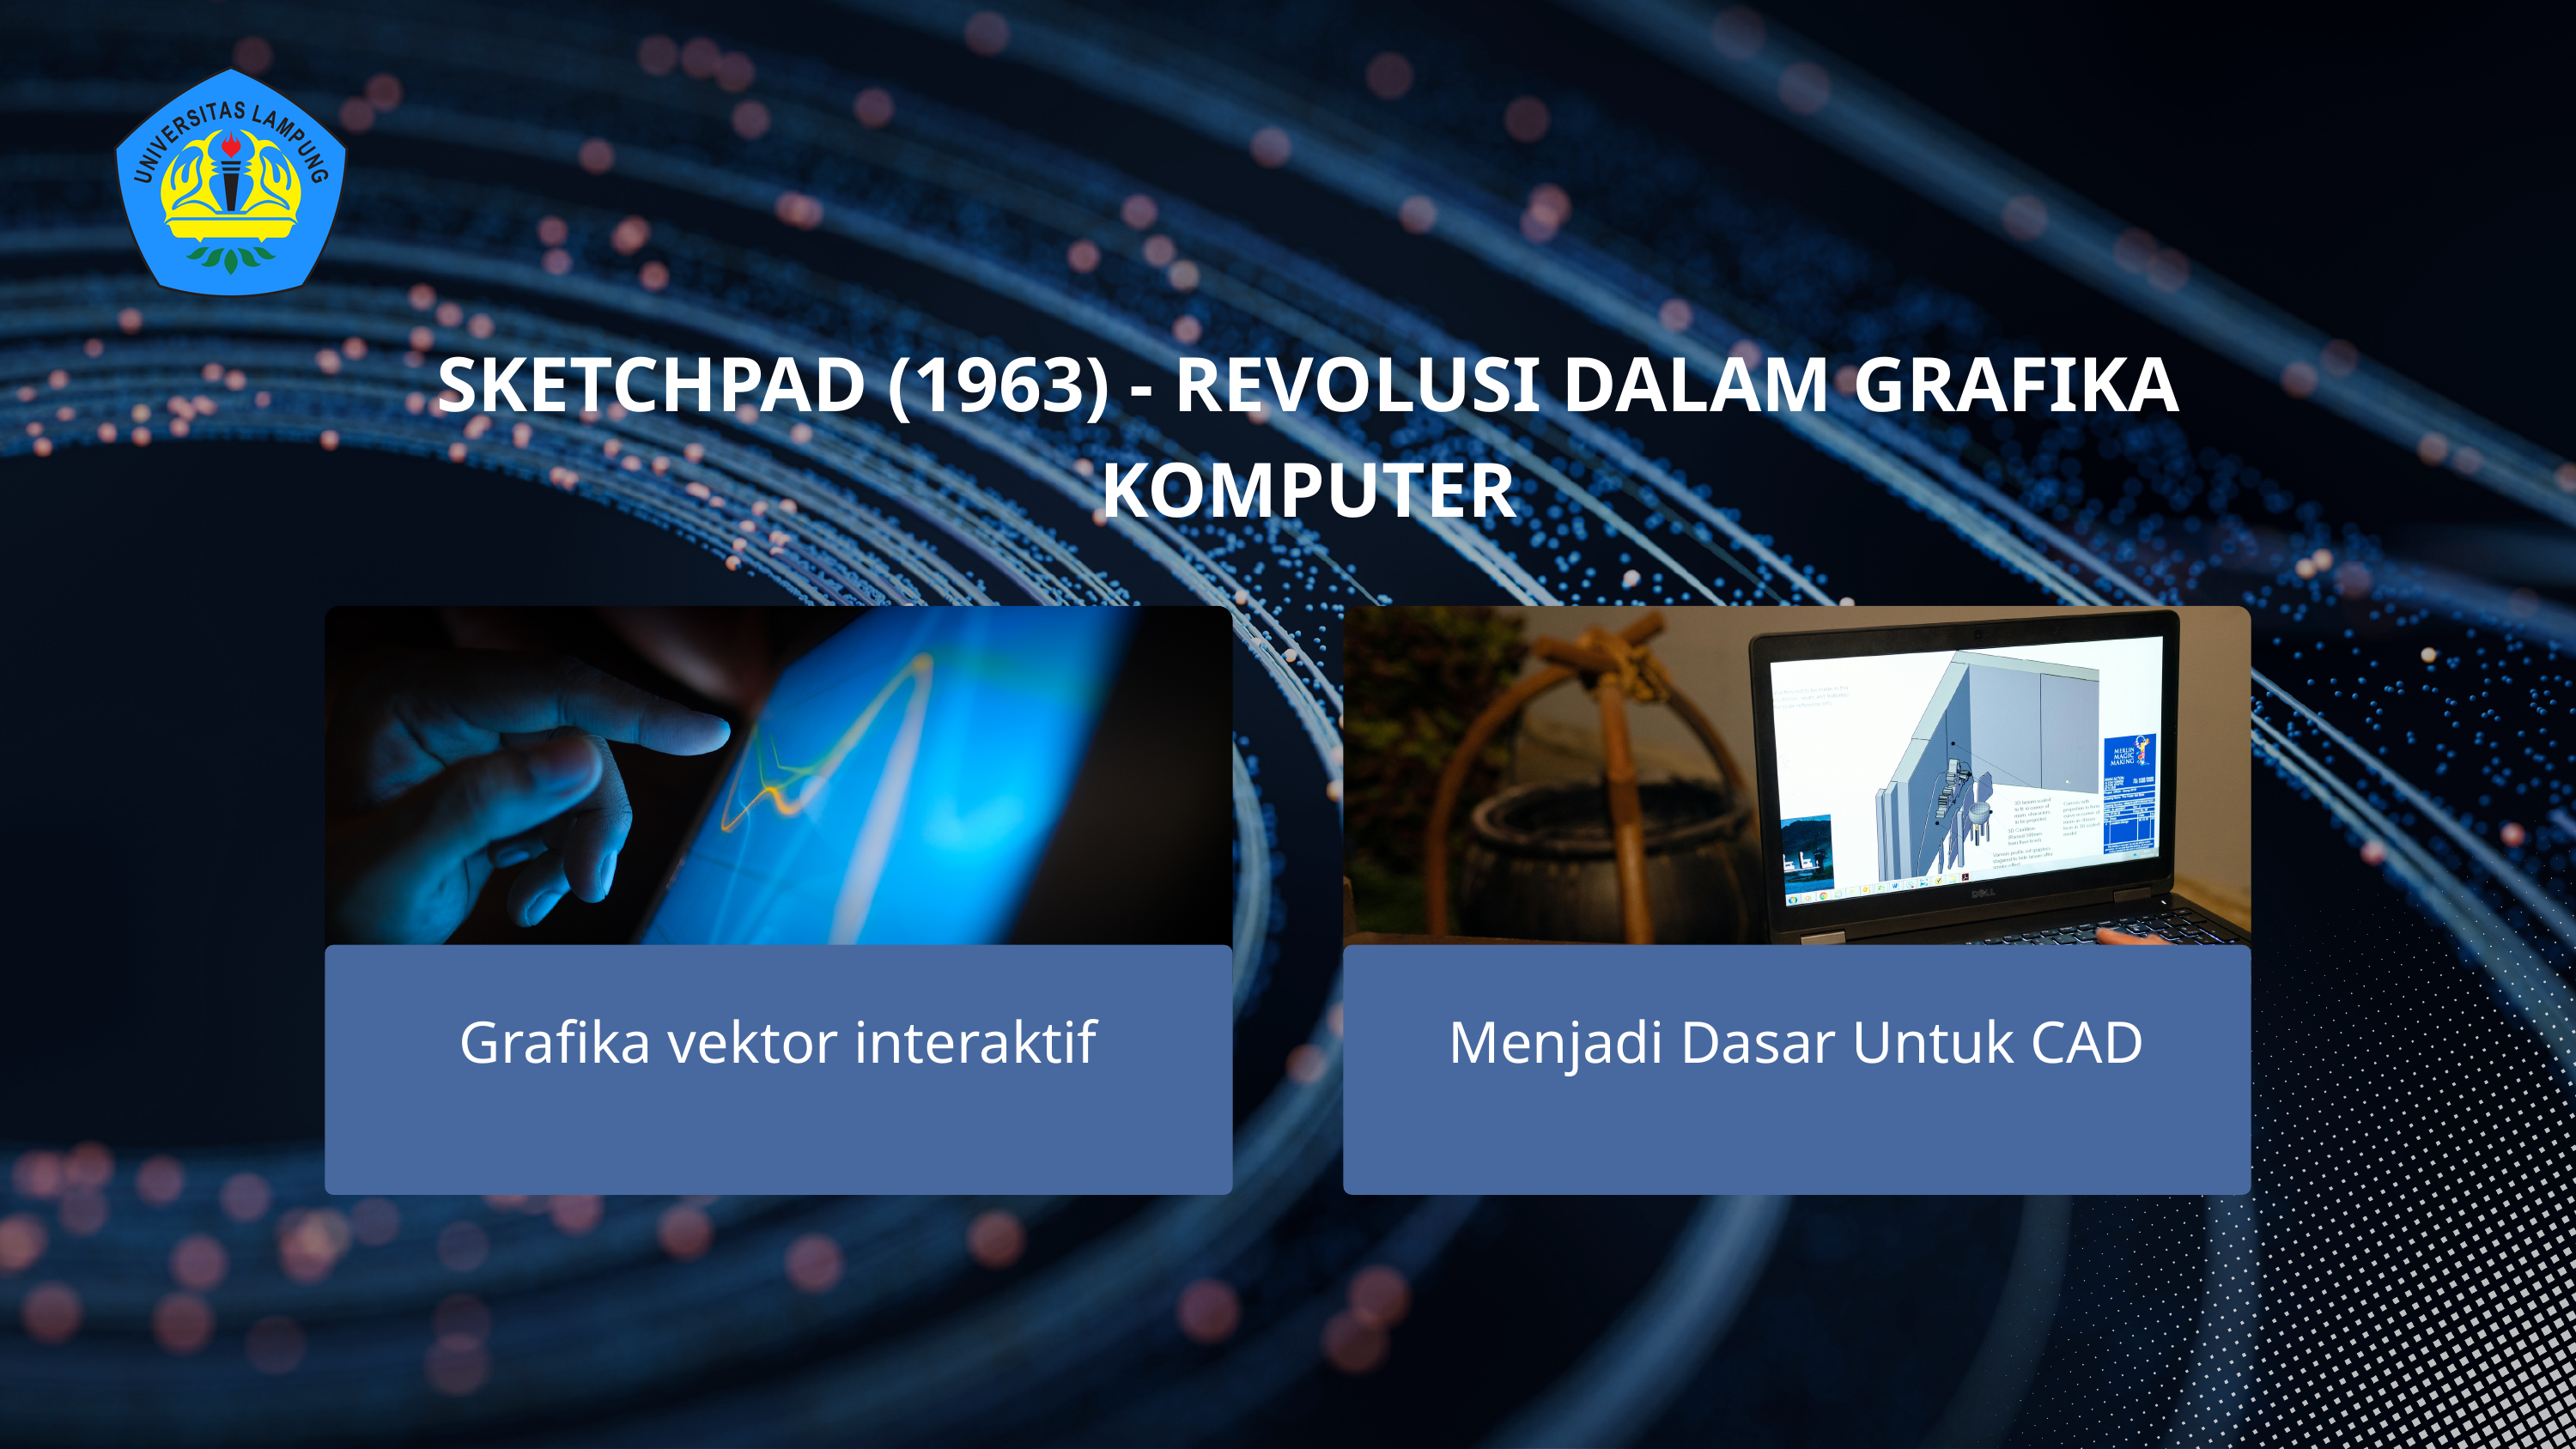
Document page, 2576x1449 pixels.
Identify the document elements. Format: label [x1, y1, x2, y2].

text_box [0, 0, 2576, 1449]
text_box [325, 944, 1233, 1196]
text_box [1343, 605, 2251, 944]
text_box [325, 605, 1233, 944]
text_box [1343, 944, 2251, 1196]
